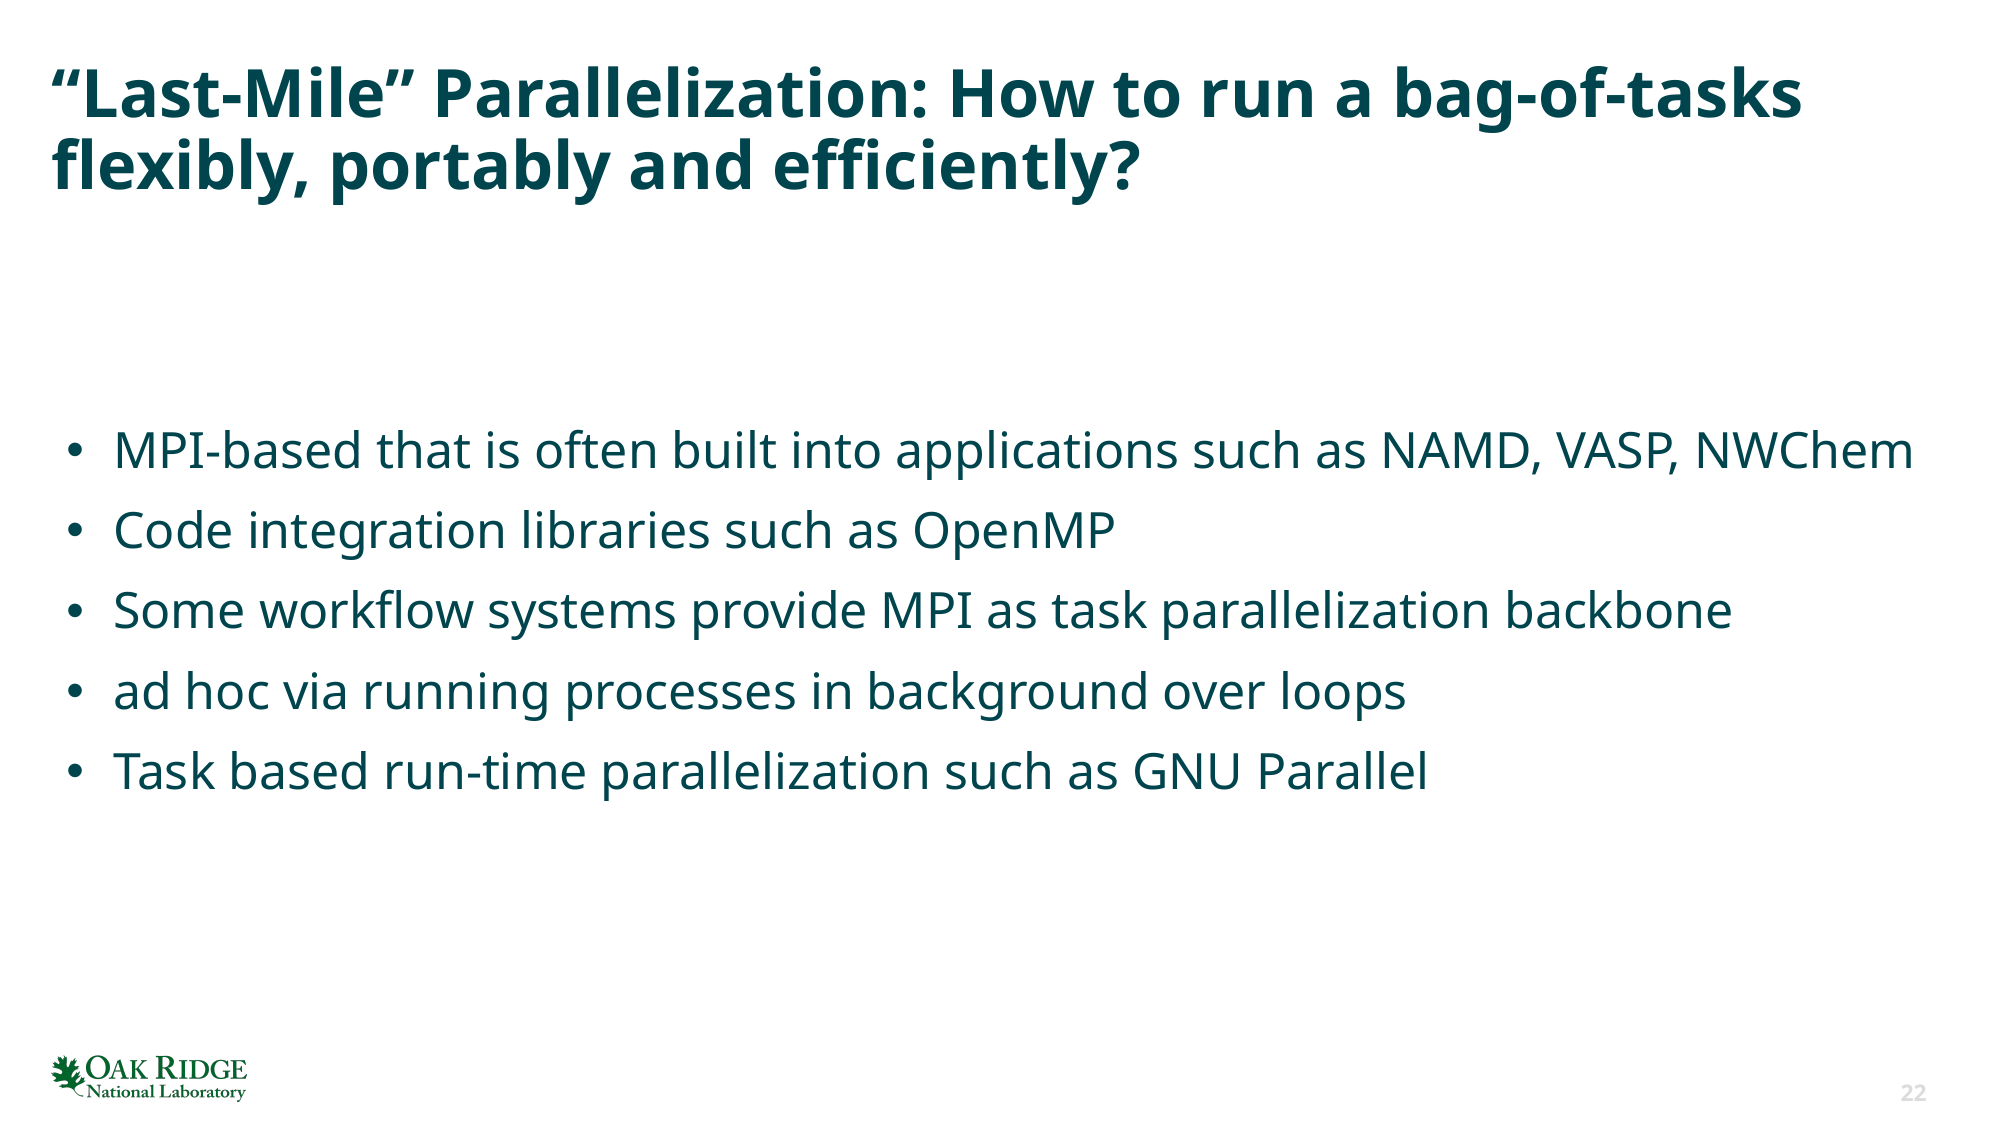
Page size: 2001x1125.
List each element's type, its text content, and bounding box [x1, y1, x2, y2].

picture [51, 1055, 247, 1102]
text_box MPI-based that is often built into applications such as NAMD, VASP, NWChem Code integration libraries such as OpenMP Some workflow systems provide MPI as task parallelization backbone ad hoc via running processes in background over loops Task based run-time parallelization such as GNU Parallel [51, 217, 1937, 1009]
title “Last-Mile” Parallelization: How to run a bag-of-tasks flexibly, portably and efficiently? [51, 59, 1937, 206]
